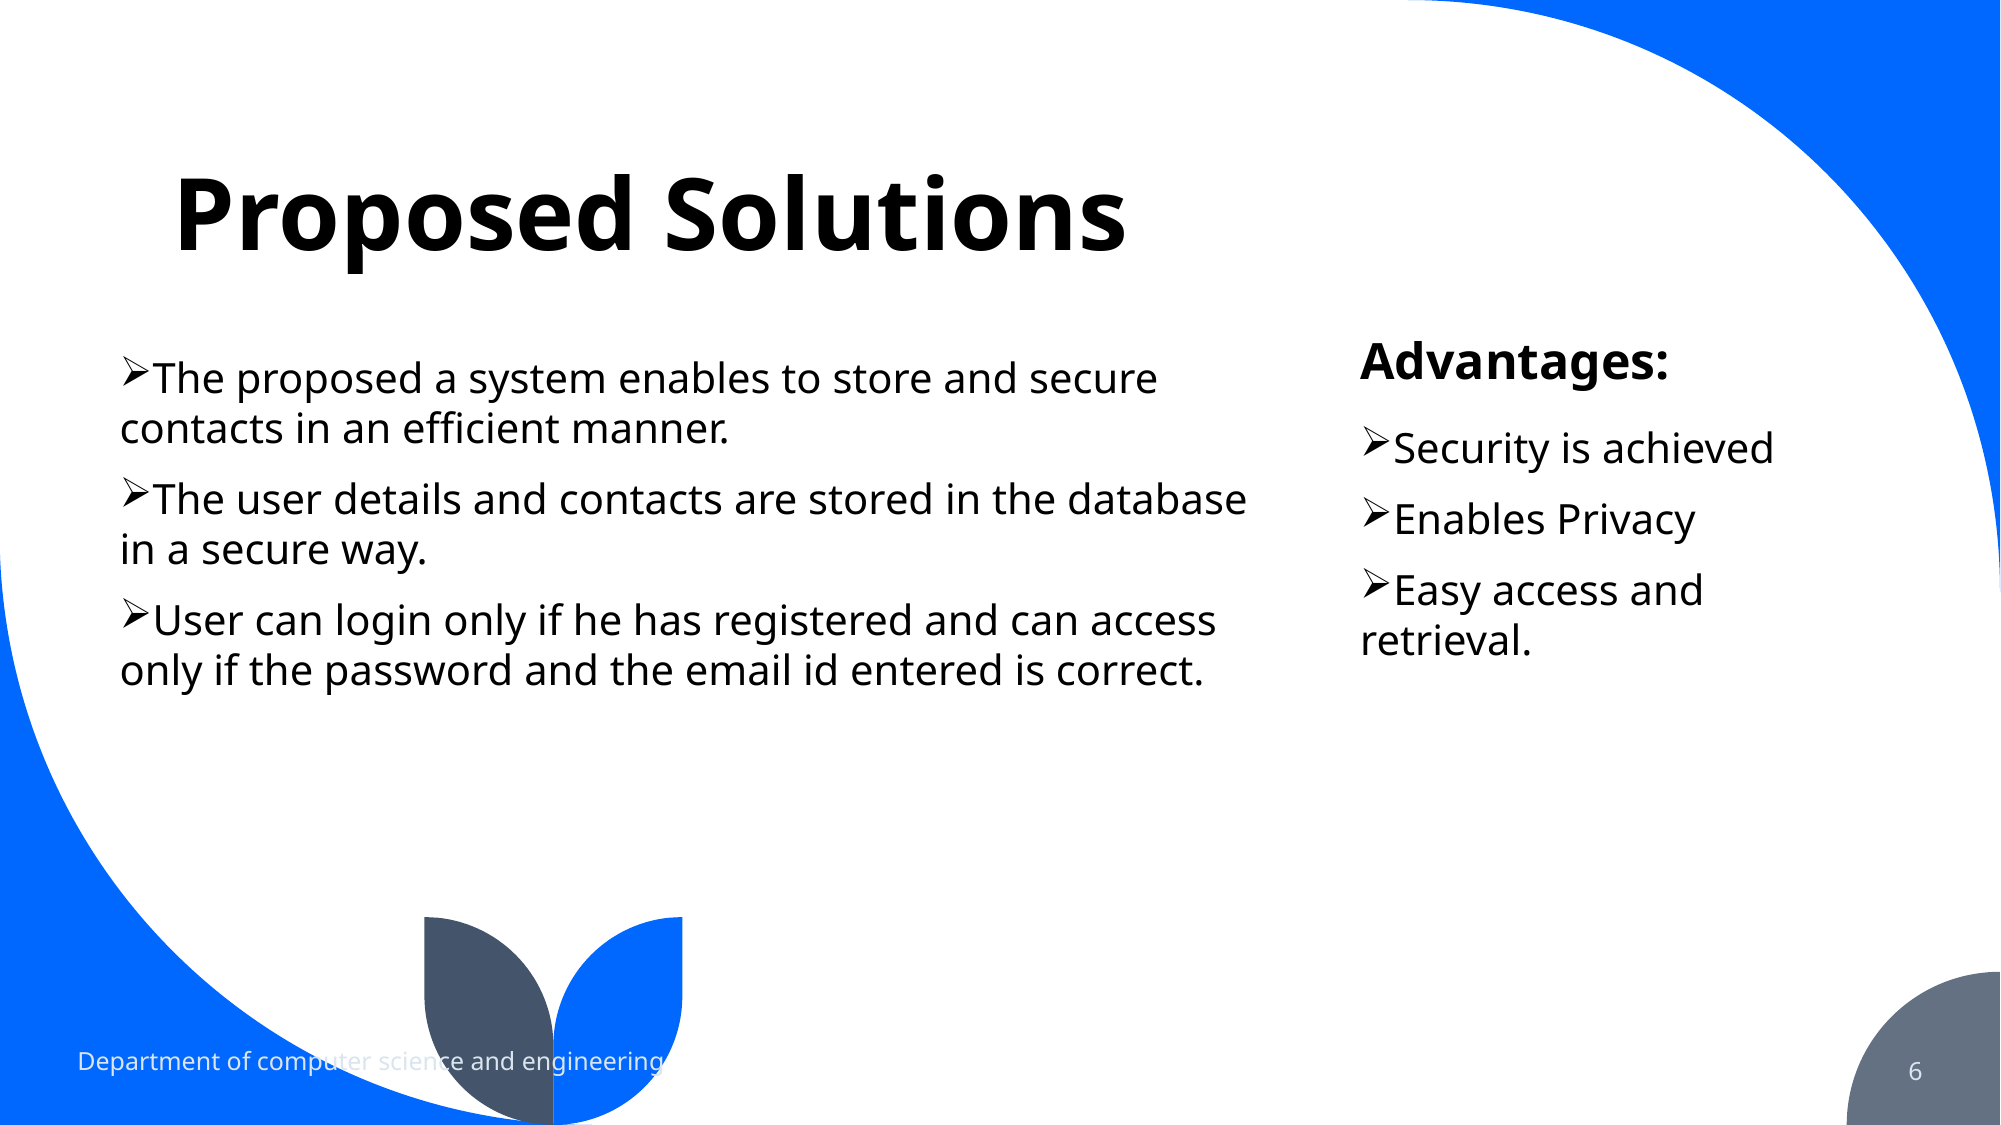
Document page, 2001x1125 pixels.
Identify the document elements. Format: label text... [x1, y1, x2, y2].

list Security is achieved Enables Privacy Easy access and retrieval. [1345, 415, 1866, 879]
list Advantages: [1345, 328, 1866, 415]
slide_number 6 [1665, 1042, 1938, 1103]
title Proposed Solutions [157, 89, 1796, 280]
slide_number Department of computer science and engineering [62, 1042, 698, 1078]
list The proposed a system enables to store and secure contacts in an efficient manner. The user details and contacts are stored in the database in a secure way. User can login only if he has registered and can access only if the password and the email id entered is correct. [104, 344, 1270, 979]
